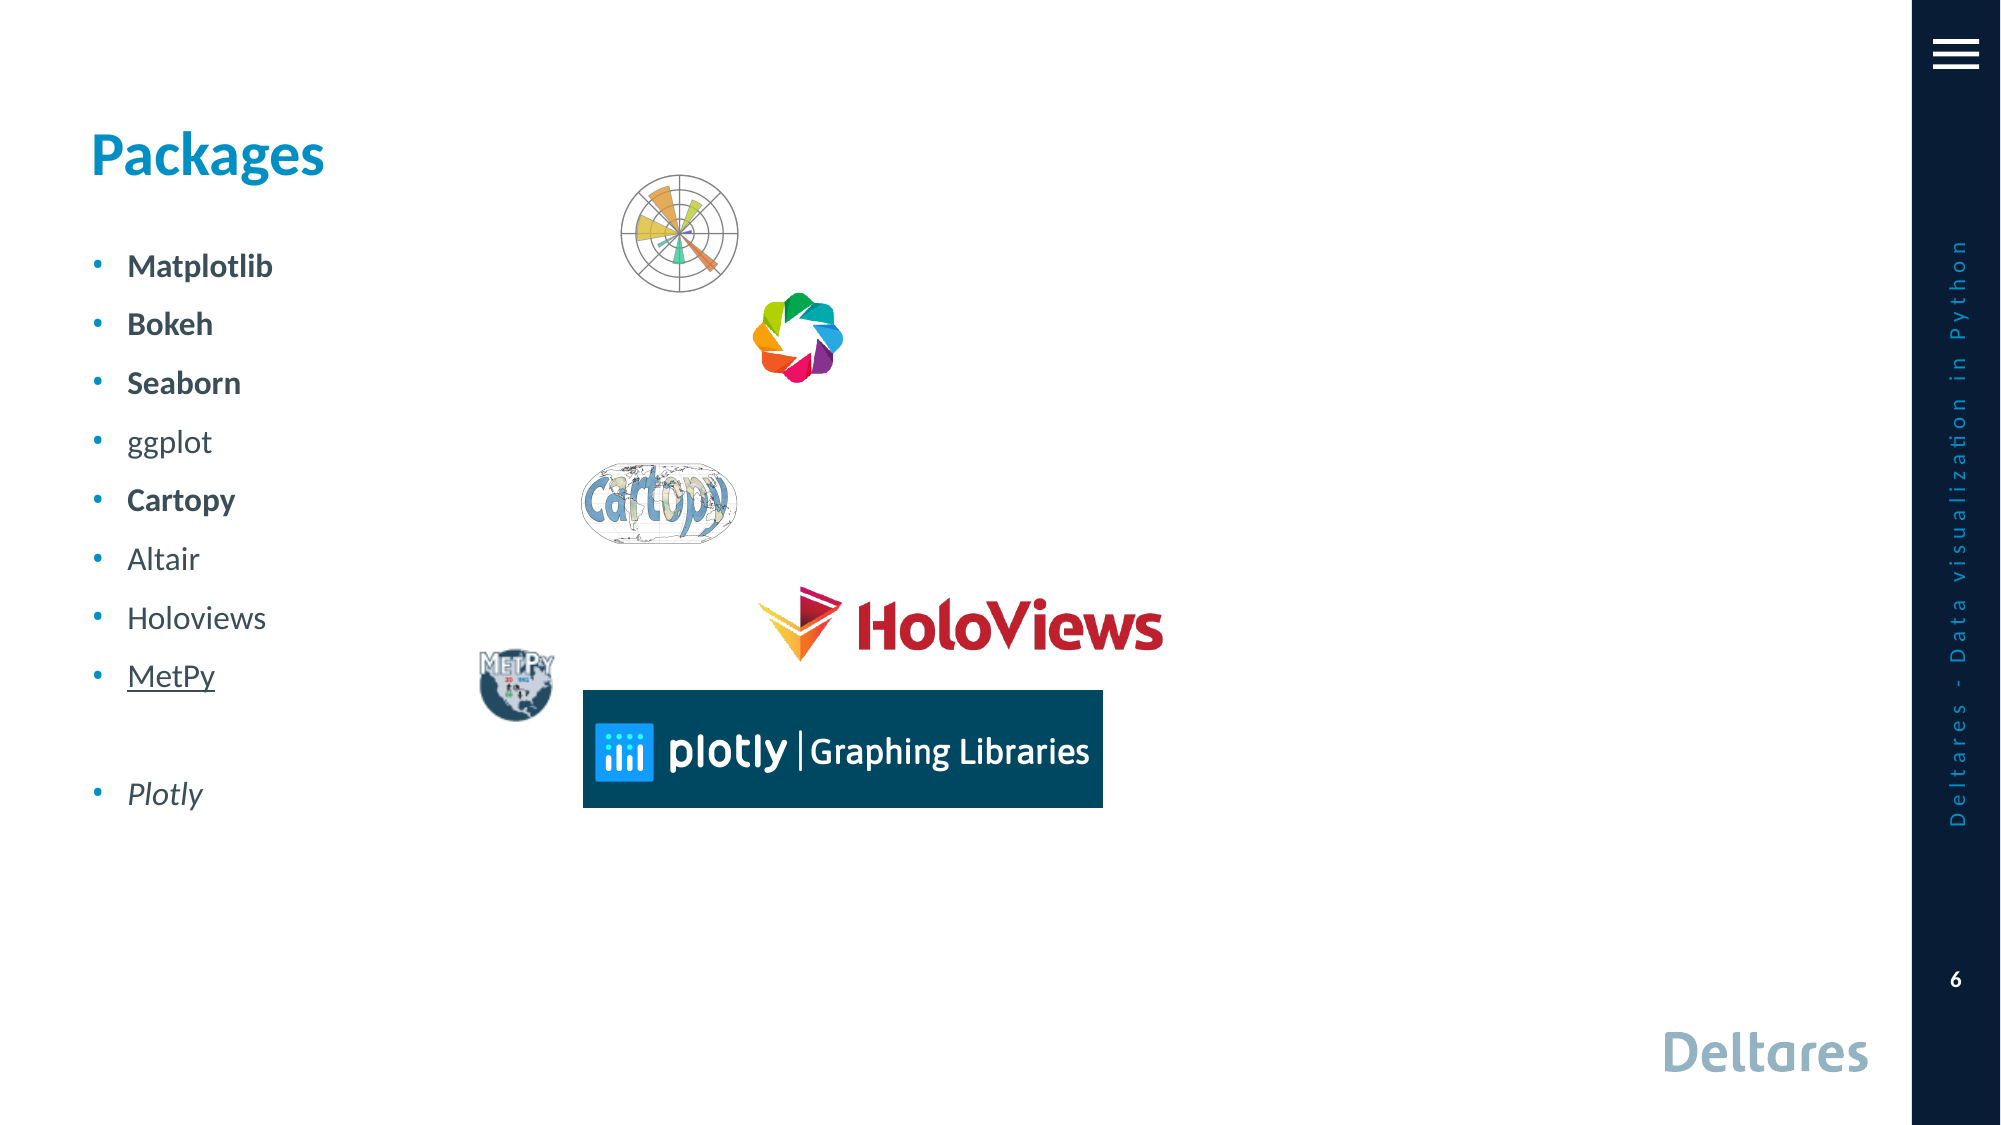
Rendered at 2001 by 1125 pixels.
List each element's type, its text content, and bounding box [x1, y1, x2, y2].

footer Deltares - Data visualization in Python [1919, 121, 1994, 949]
slide_number 6 [1920, 948, 1992, 1008]
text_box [477, 174, 1199, 809]
title Packages [91, 121, 1865, 203]
list Matplotlib Bokeh Seaborn ggplot Cartopy Altair Holoviews MetPy Plotly [91, 243, 1865, 986]
